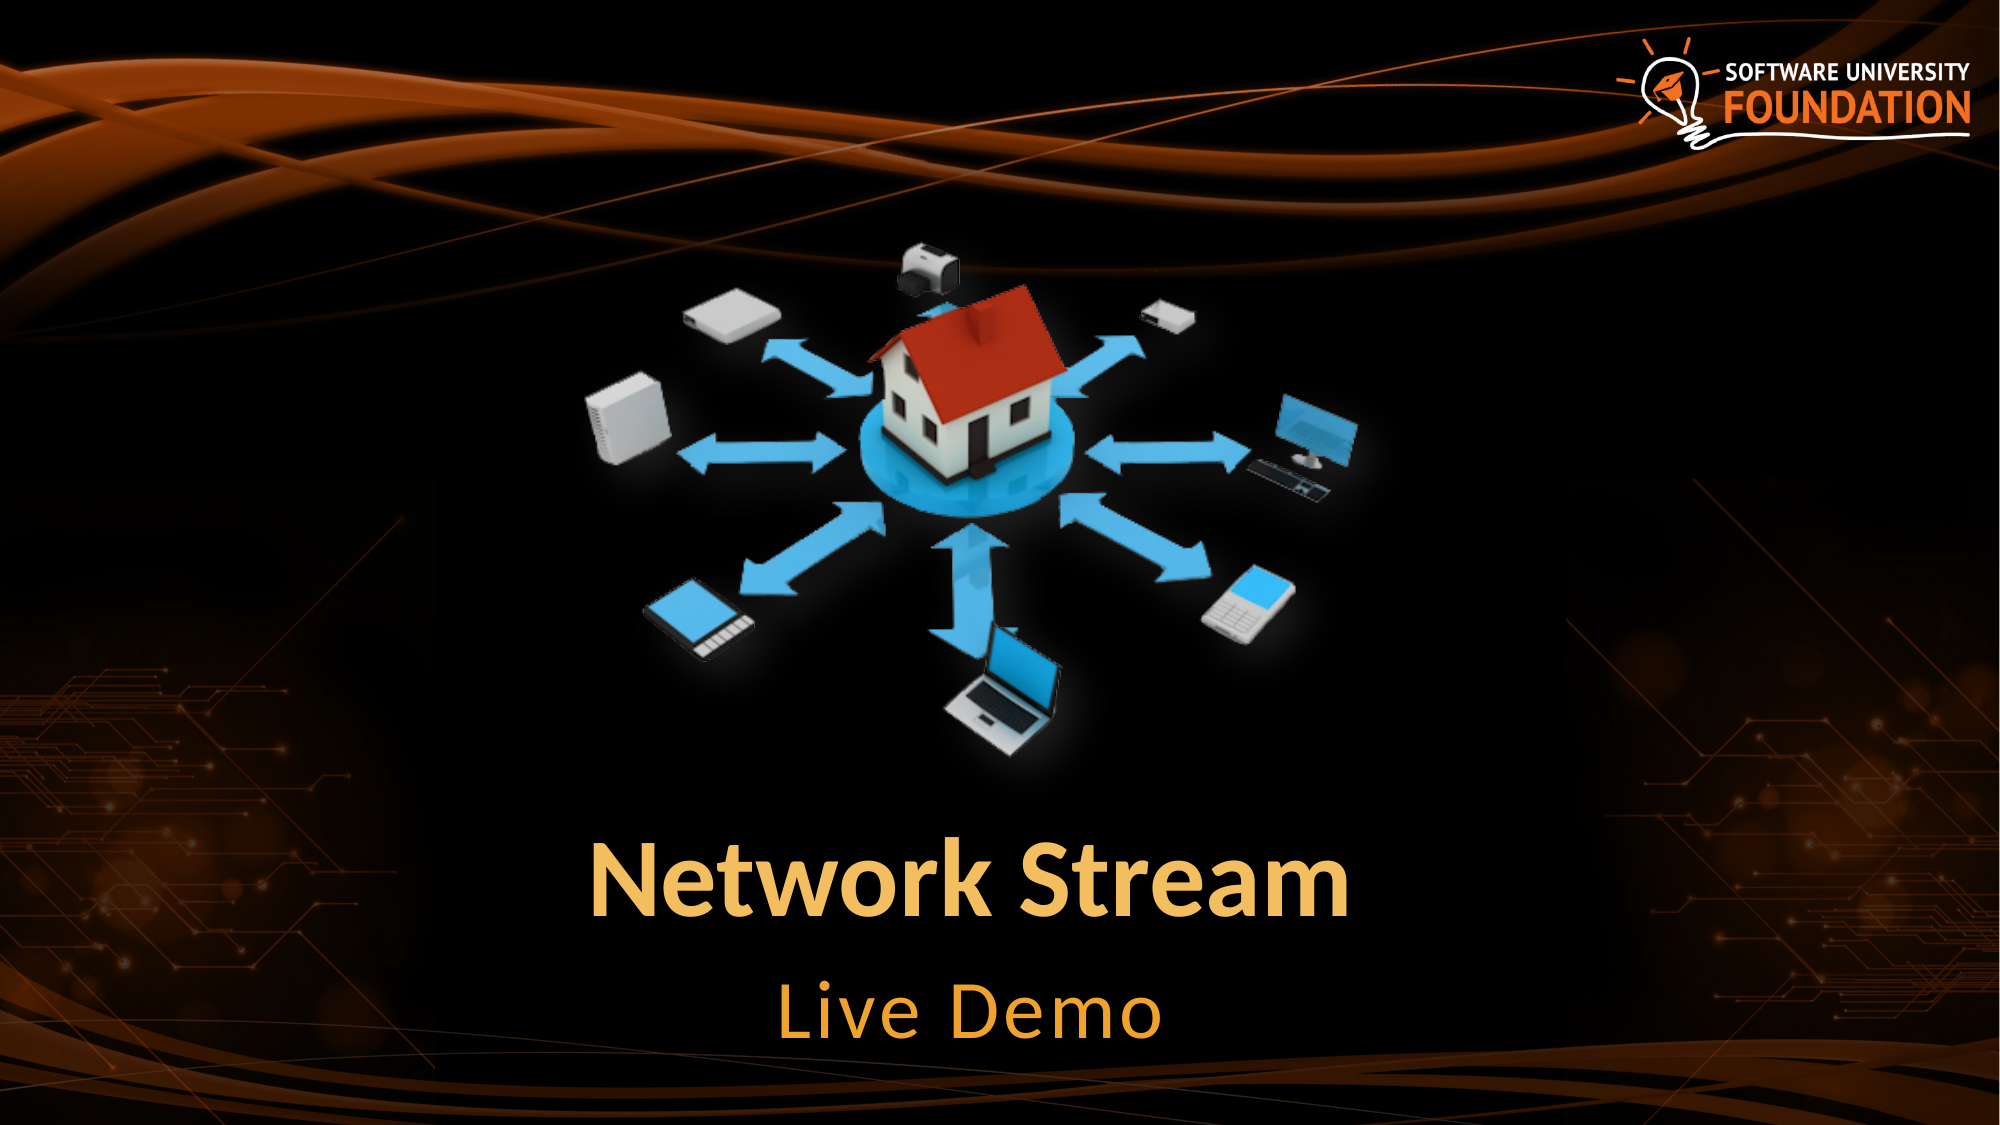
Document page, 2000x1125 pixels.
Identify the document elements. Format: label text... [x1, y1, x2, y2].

picture [0, 0, 2000, 1125]
list Live Demo [237, 944, 1704, 1057]
title Network Stream [237, 812, 1704, 944]
